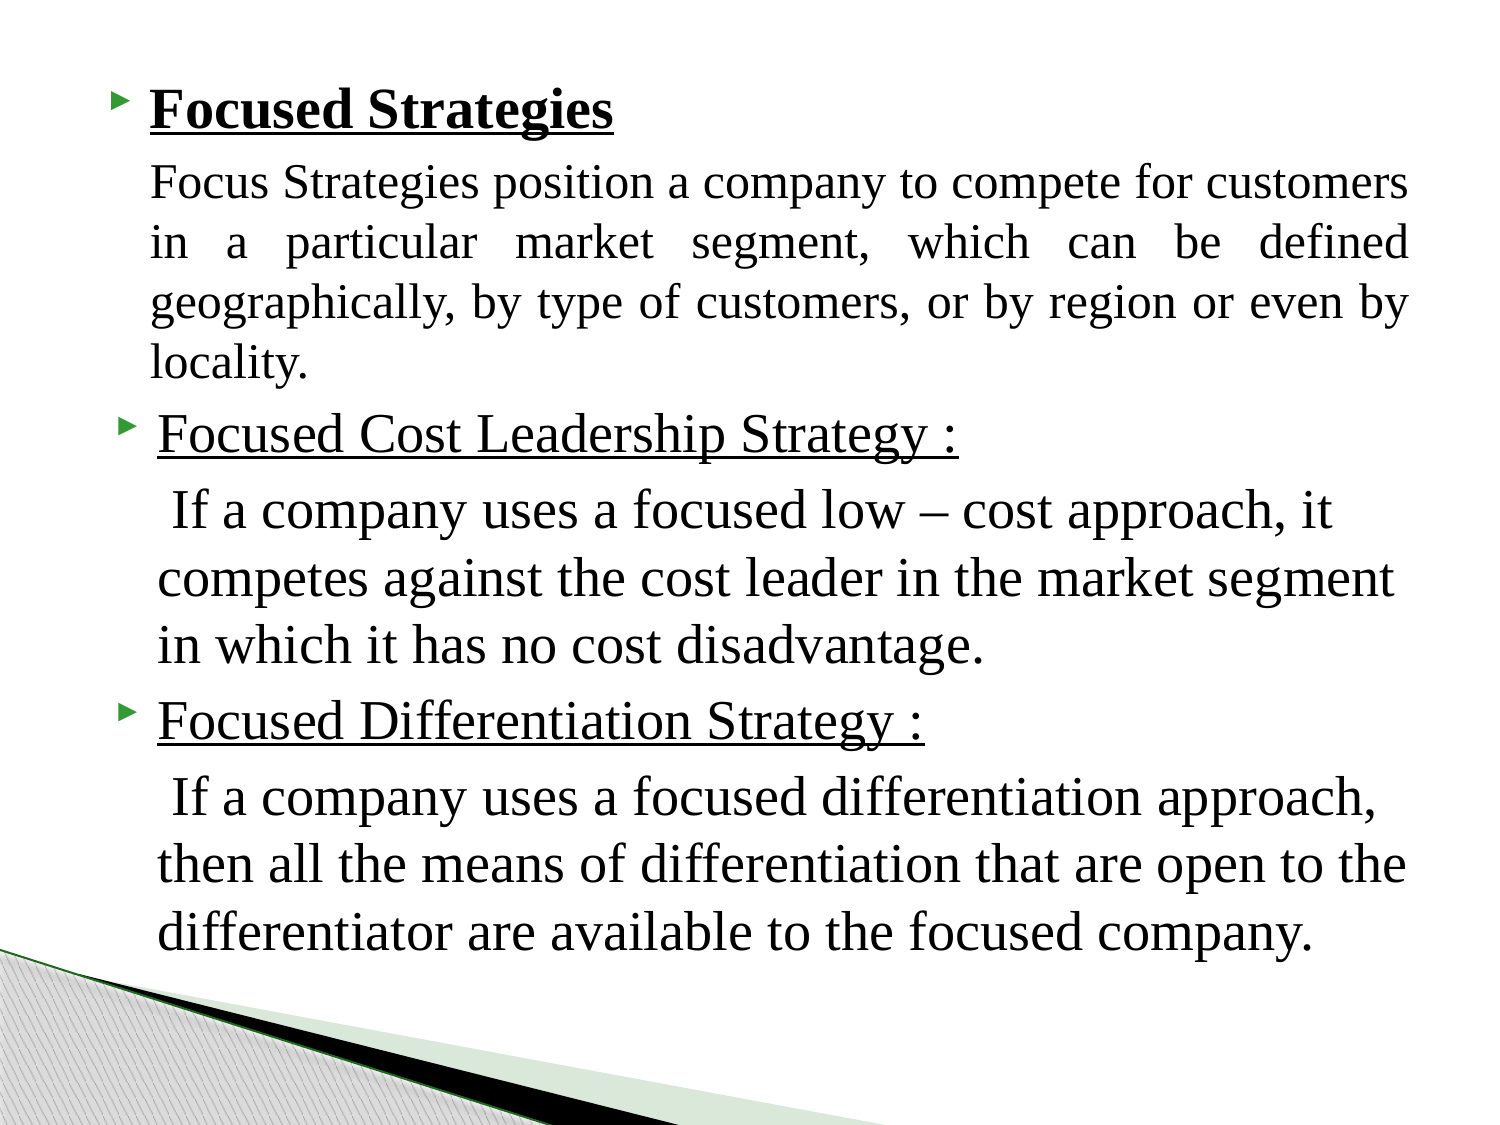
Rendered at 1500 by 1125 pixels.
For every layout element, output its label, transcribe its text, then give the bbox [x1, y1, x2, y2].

list Focused Strategies Focus Strategies position a company to compete for customers in a particular market segment, which can be defined geographically, by type of customers, or by region or even by locality. Focused Cost Leadership Strategy : If a company uses a focused low – cost approach, it competes against the cost leader in the market segment in which it has no cost disadvantage. Focused Differentiation Strategy : If a company uses a focused differentiation approach, then all the means of differentiation that are open to the differentiator are available to the focused company. [75, 62, 1425, 986]
